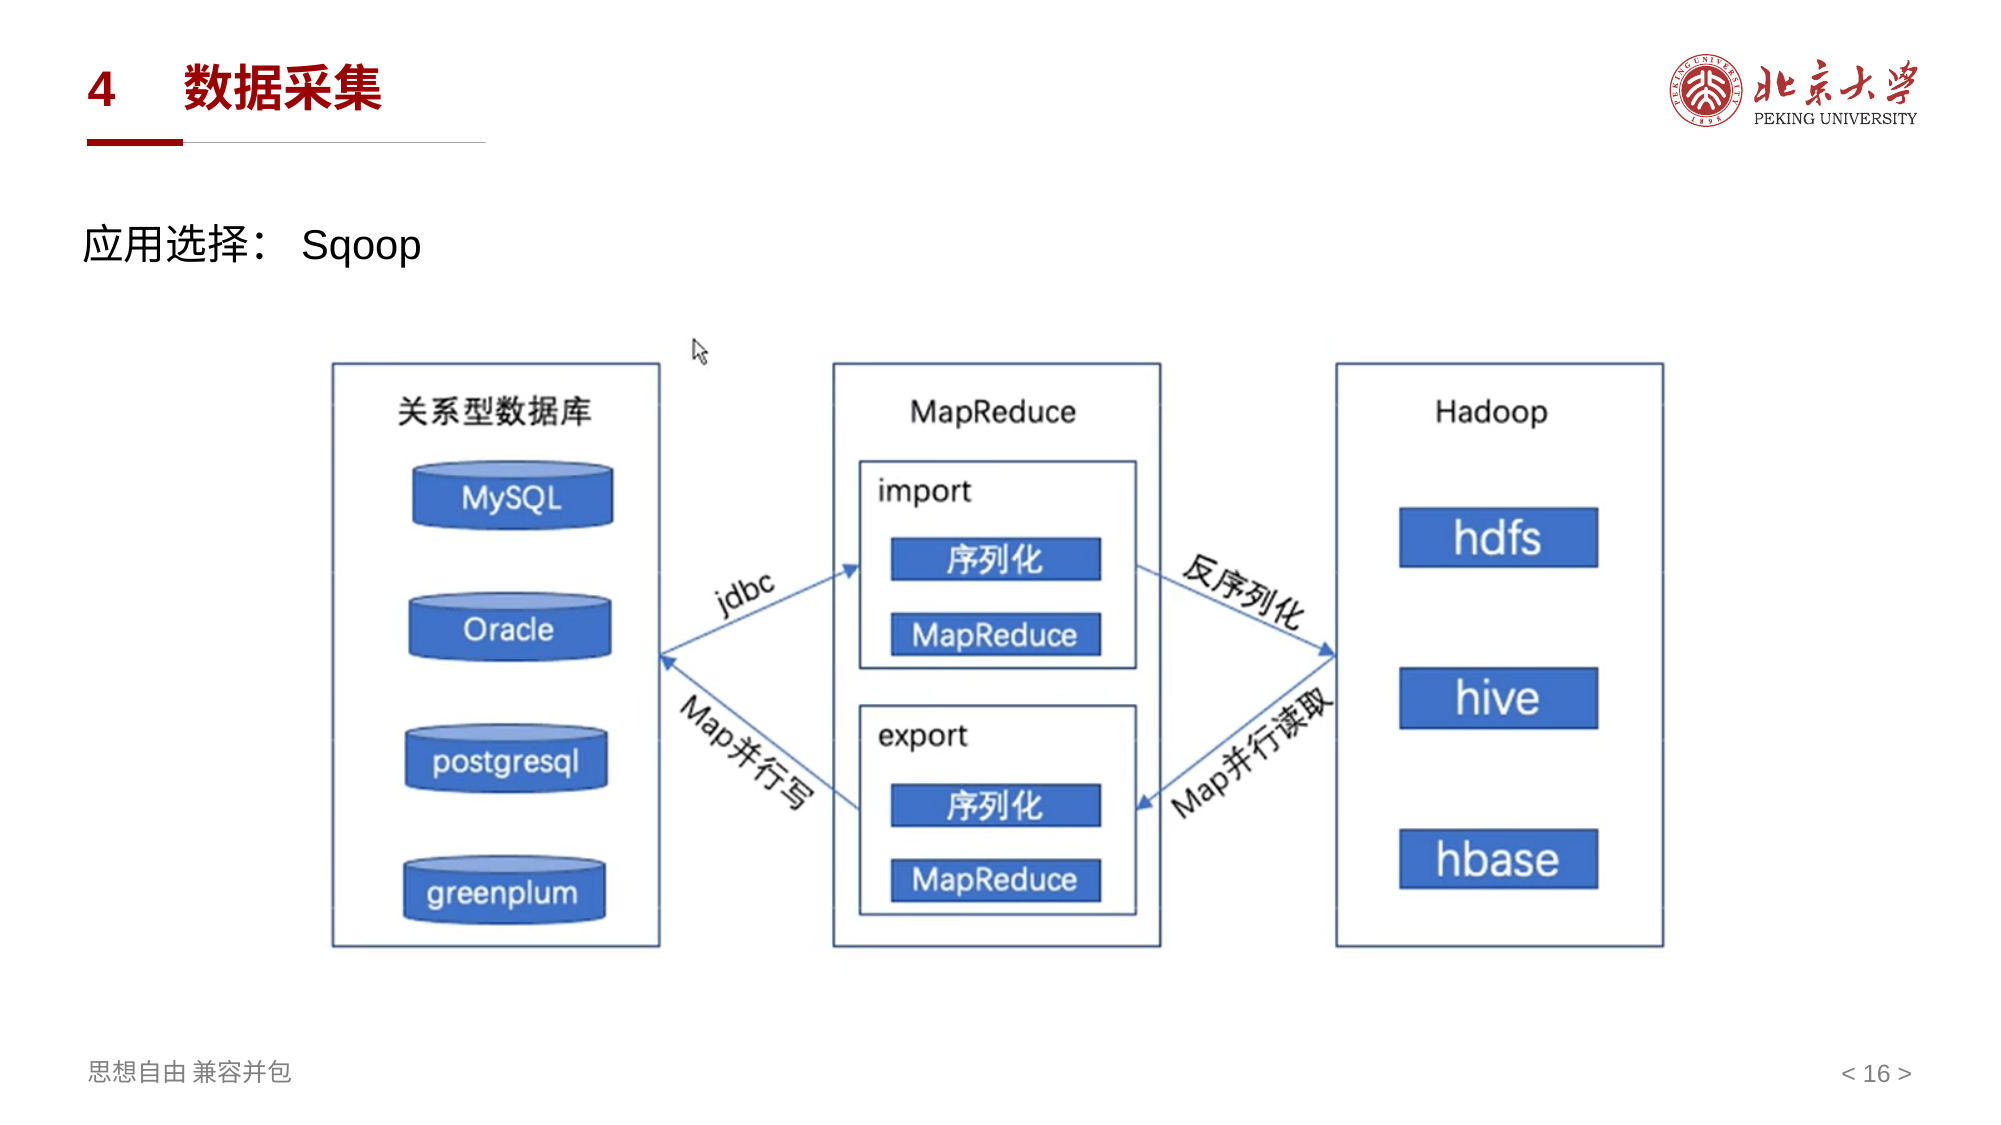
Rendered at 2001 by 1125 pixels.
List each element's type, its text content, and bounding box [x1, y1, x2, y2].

title 4 数据采集 [72, 39, 1559, 142]
text_box 应用选择：Sqoop [67, 210, 437, 276]
picture [258, 325, 1712, 981]
slide_number < 16 > [1477, 1048, 1928, 1097]
